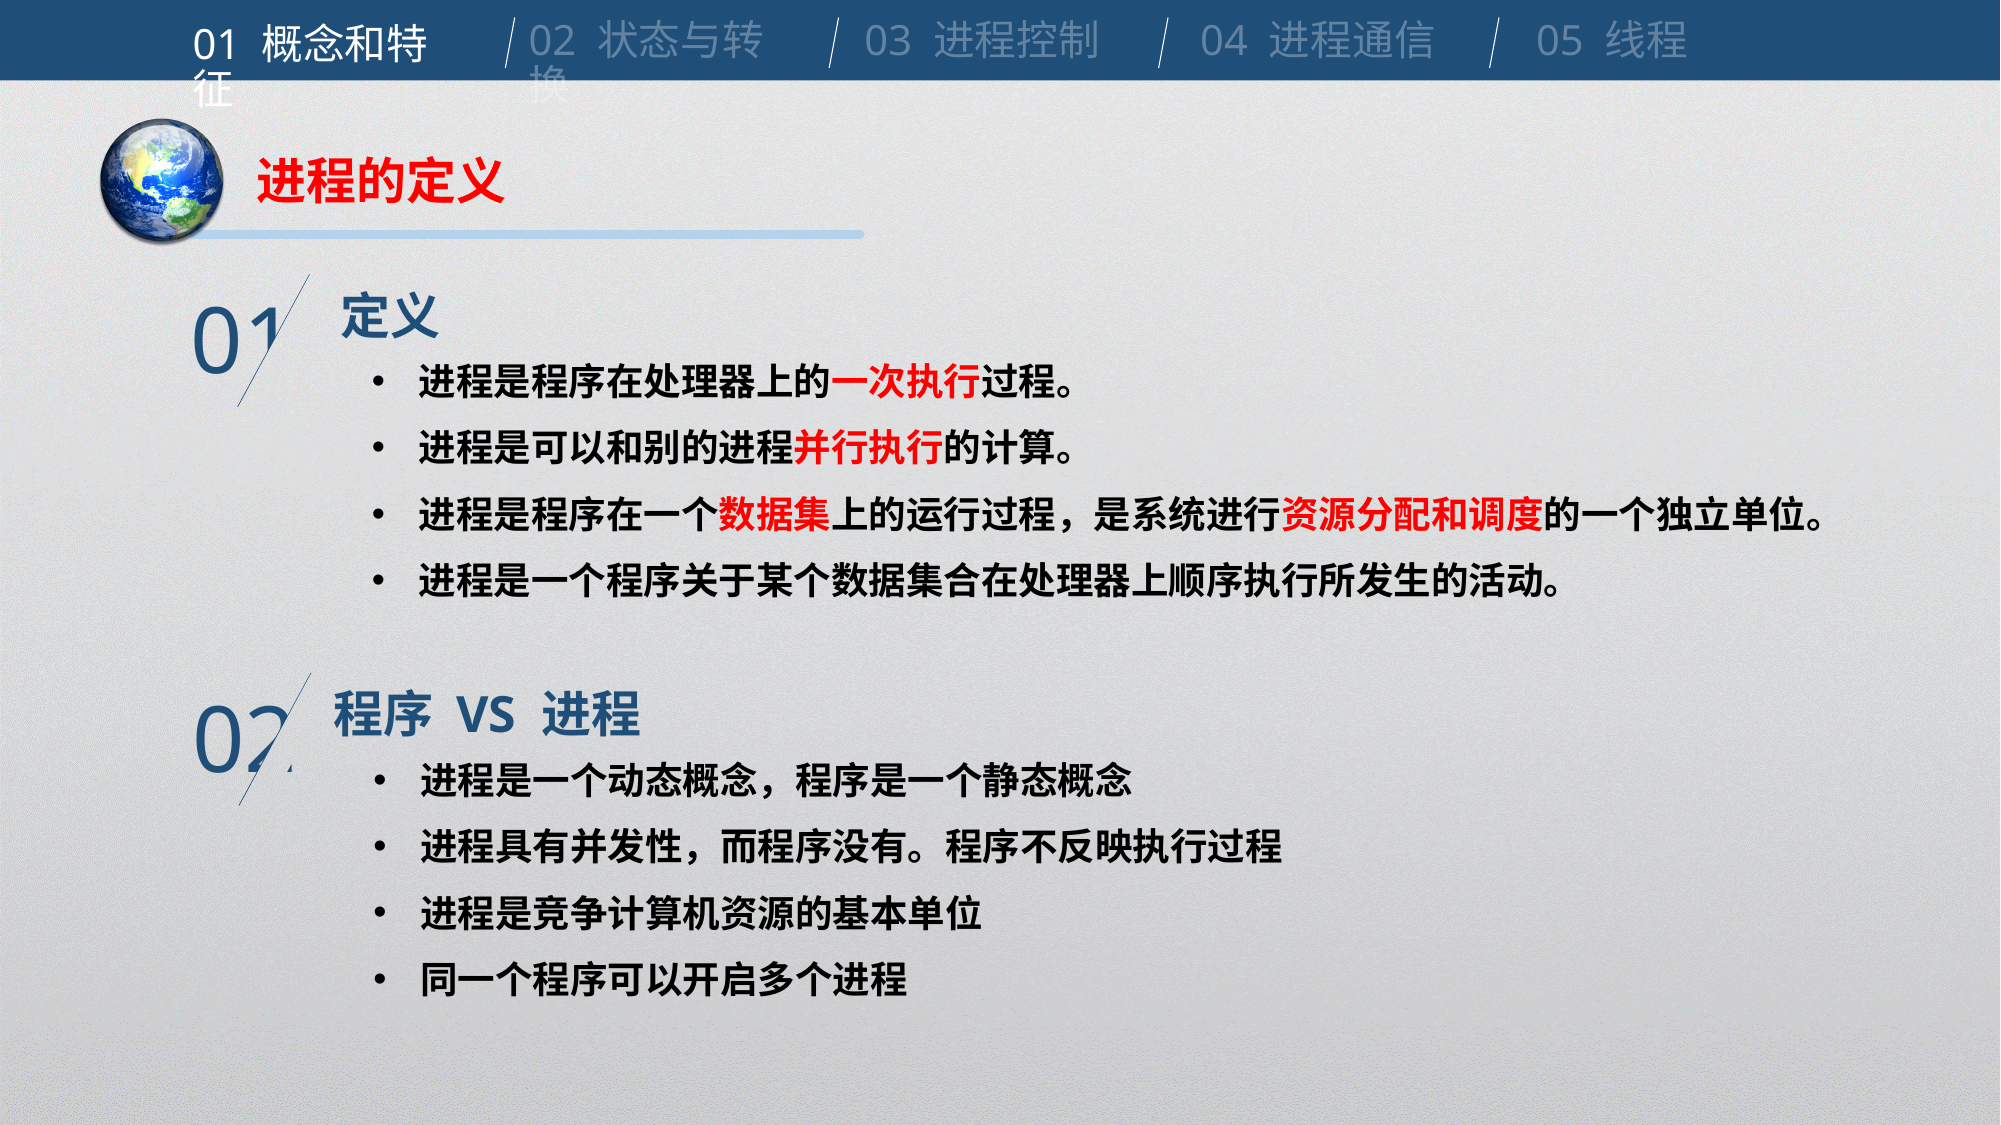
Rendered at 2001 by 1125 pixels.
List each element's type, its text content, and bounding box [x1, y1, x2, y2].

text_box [178, 657, 1920, 1007]
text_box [176, 258, 1919, 608]
list 05 线程 [1521, 11, 1821, 73]
list 04 进程通信 [1185, 11, 1485, 73]
text_box 进程的定义 [241, 142, 521, 218]
list 01 概念和特征 [177, 15, 477, 69]
list 03 进程控制 [849, 11, 1149, 73]
list 02 状态与转换 [513, 11, 813, 73]
picture [0, 0, 2001, 1125]
